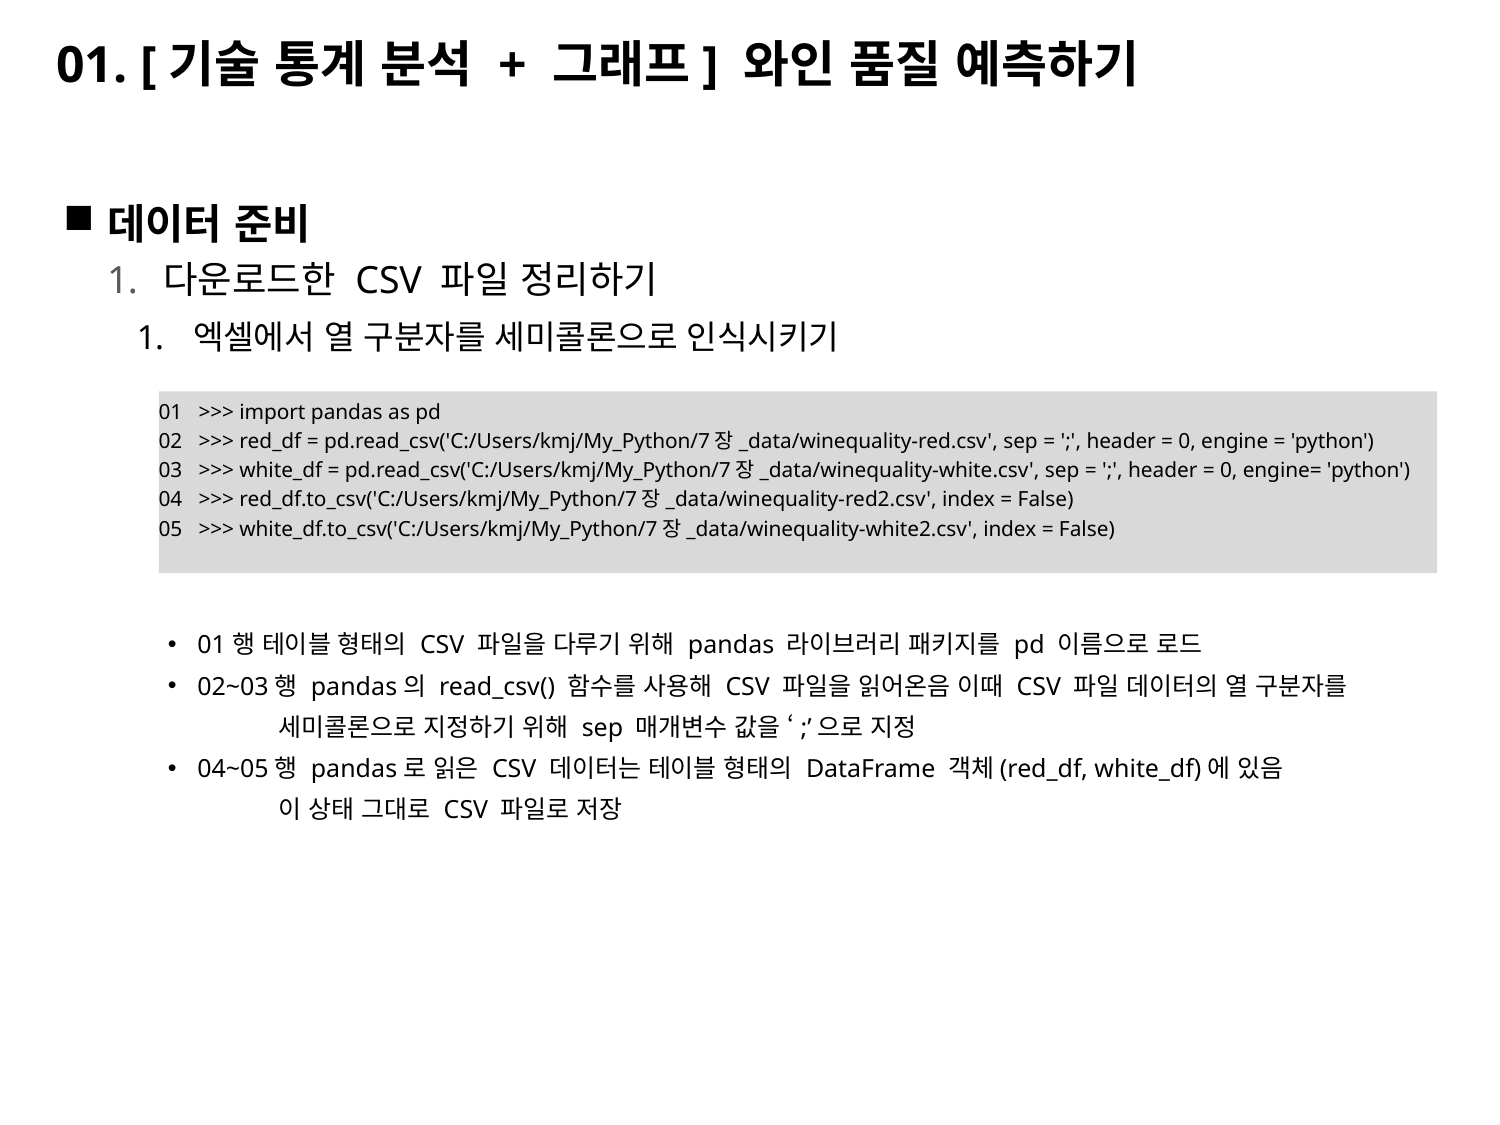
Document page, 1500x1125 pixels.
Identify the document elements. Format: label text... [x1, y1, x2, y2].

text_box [99, 391, 1483, 622]
title 01. [기술 통계 분석 + 그래프] 와인 품질 예측하기 [41, 17, 1282, 107]
list 데이터 준비 다운로드한 CSV 파일 정리하기 엑셀에서 열 구분자를 세미콜론으로 인식시키기 [48, 165, 1467, 1064]
text_box 01행 테이블 형태의 CSV 파일을 다루기 위해 pandas 라이브러리 패키지를 pd 이름으로 로드 02~03행 pandas의 read_csv() 함수를 사용해 CSV 파일을 읽어온음 이때 CSV 파일 데이터의 열 구분자를 세미콜론으로 지정하기 위해 sep 매개변수 값을 ‘;’으로 지정 04~05행 pandas로 읽은 CSV 데이터는 테이블 형태의 DataFrame 객체(red_df, white_df)에 있음 이 상태 그대로 CSV 파일로 저장 [79, 621, 1412, 832]
